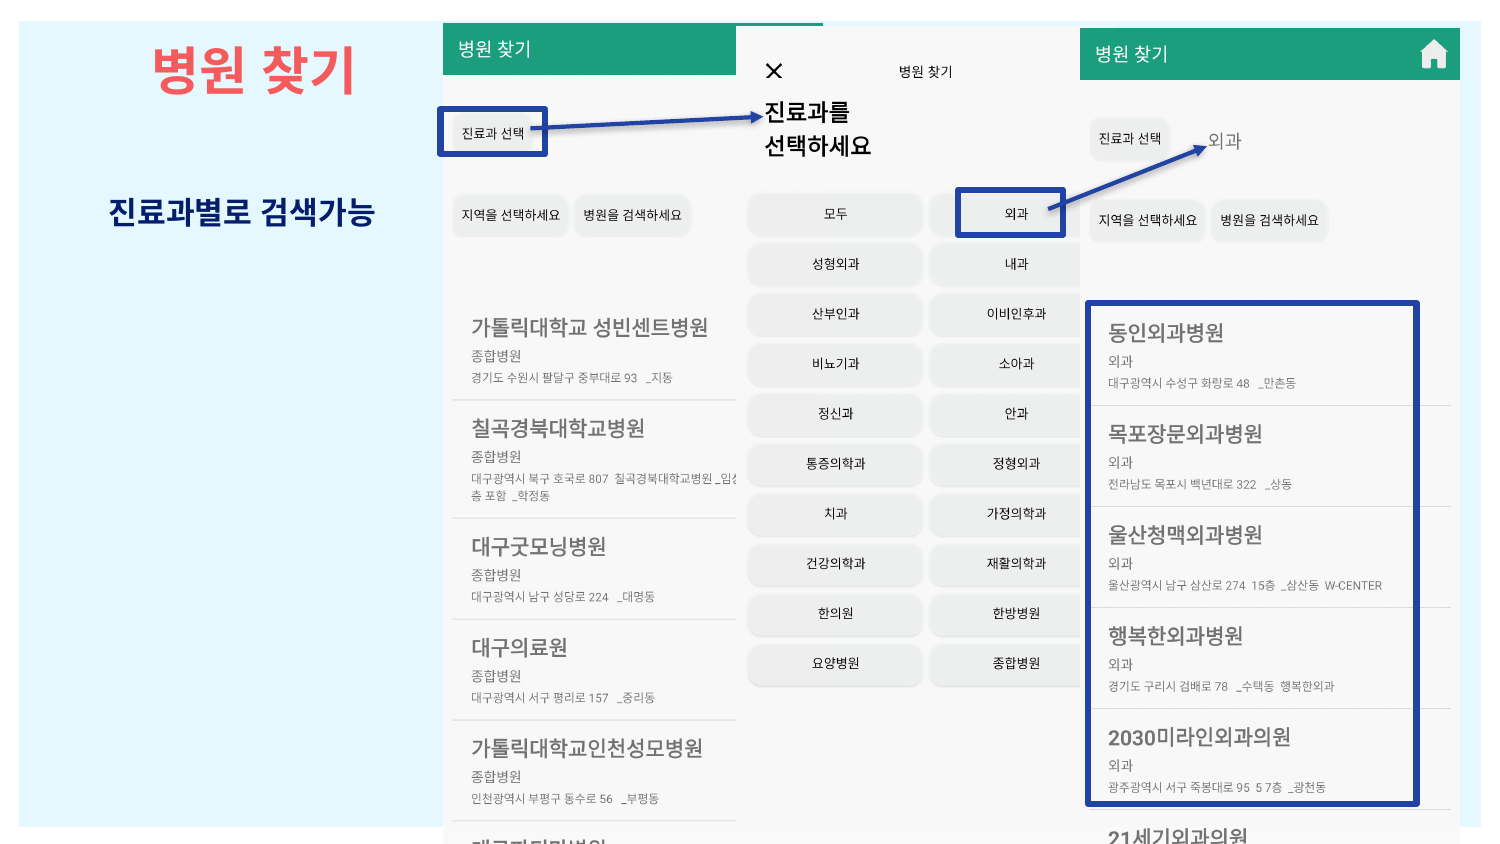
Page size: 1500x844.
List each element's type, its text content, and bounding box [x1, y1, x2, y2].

text_box 진료과별로 검색가능 [47, 160, 437, 263]
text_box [1047, 145, 1208, 210]
picture [442, 22, 1461, 844]
text_box 병원 찾기 [0, 21, 443, 117]
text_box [530, 116, 764, 129]
